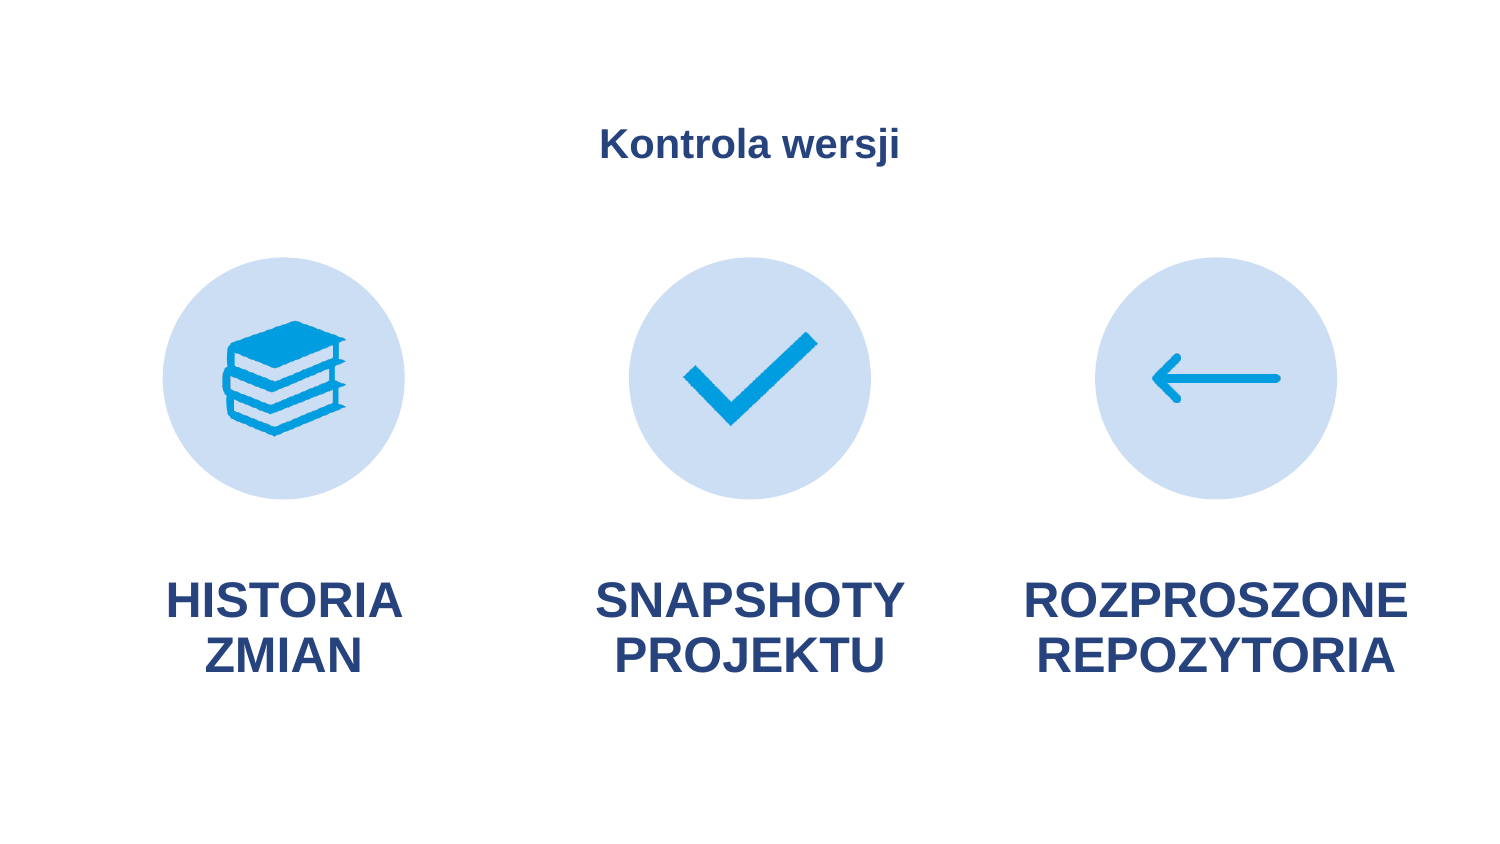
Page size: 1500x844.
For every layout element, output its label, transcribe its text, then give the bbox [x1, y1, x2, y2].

title Kontrola wersji [75, 33, 1425, 175]
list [74, 196, 1426, 754]
